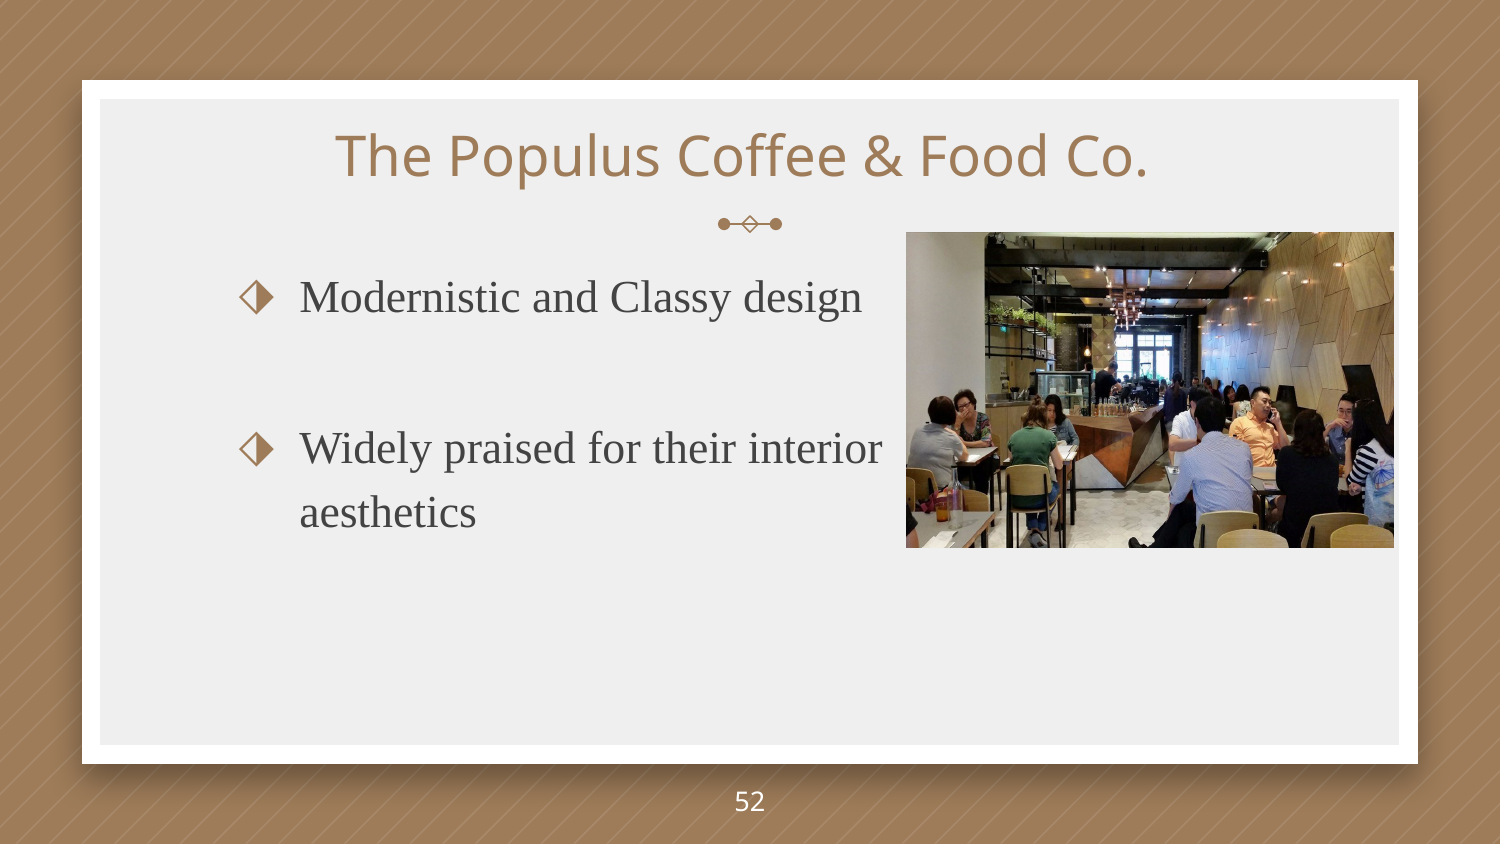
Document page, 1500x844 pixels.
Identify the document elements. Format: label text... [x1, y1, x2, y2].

title The Populus Coffee & Food Co. [155, 61, 1345, 203]
list Modernistic and Classy design Widely praised for their interior aesthetics [209, 243, 930, 721]
picture [906, 232, 1395, 549]
slide_number ‹#› [0, 762, 1500, 844]
